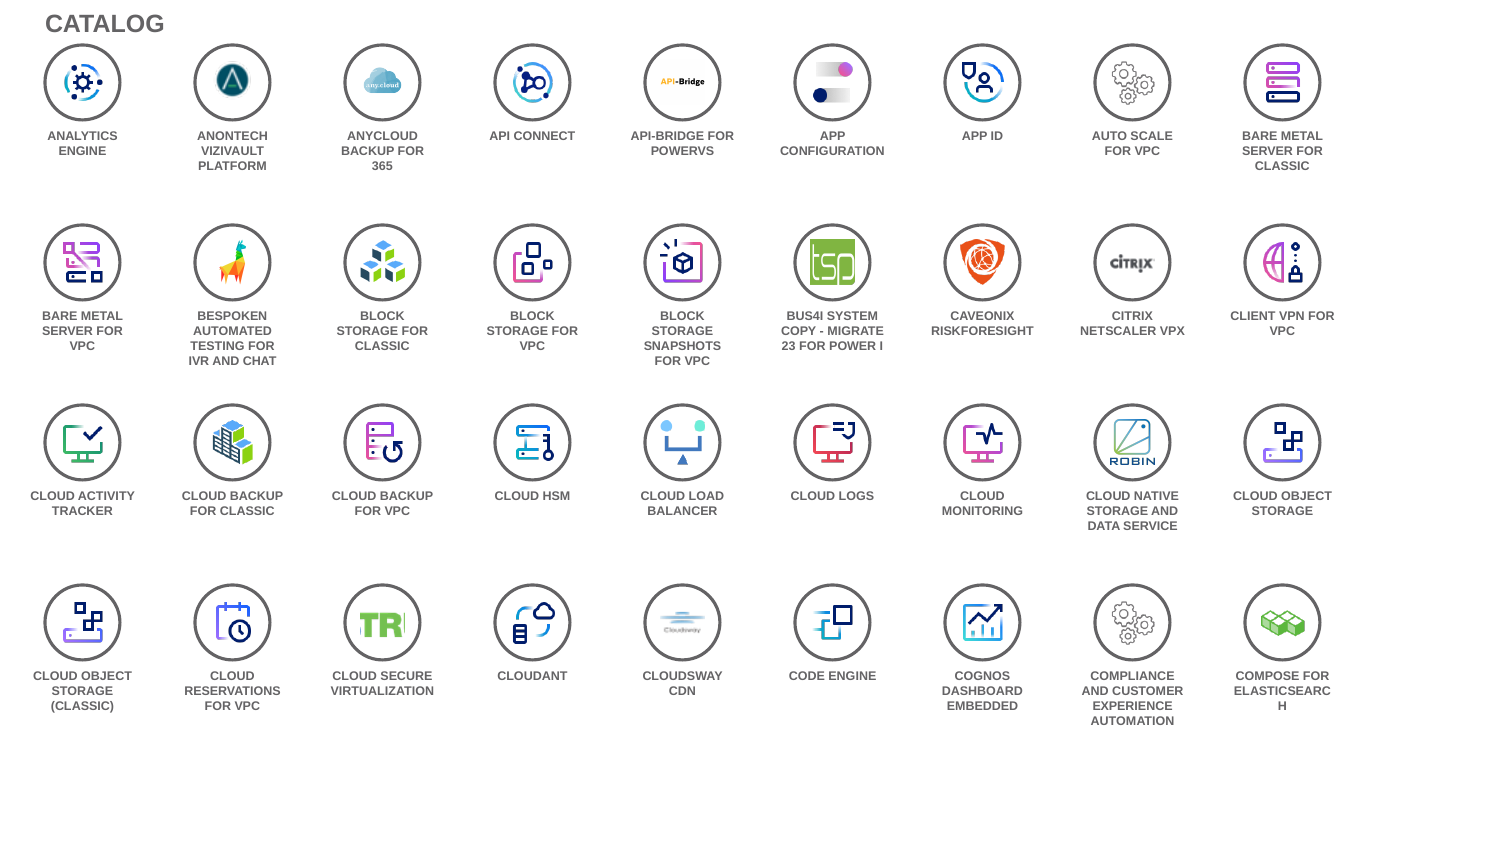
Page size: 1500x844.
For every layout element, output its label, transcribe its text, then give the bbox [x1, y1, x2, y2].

text_box [809, 292, 856, 300]
text_box [194, 224, 270, 290]
text_box BLOCK STORAGE FOR VPC [479, 307, 585, 353]
picture [209, 239, 256, 286]
text_box CLOUD SECURE VIRTUALIZATION [329, 667, 435, 698]
text_box COGNOS DASHBOARD EMBEDDED [929, 667, 1035, 713]
picture [1259, 599, 1306, 646]
picture [1109, 419, 1156, 466]
text_box [344, 224, 420, 290]
text_box [209, 292, 256, 300]
picture [359, 419, 406, 466]
text_box [944, 44, 1020, 110]
text_box [644, 584, 720, 650]
text_box [1094, 224, 1170, 290]
text_box [359, 652, 406, 660]
picture [1109, 599, 1156, 646]
picture [509, 239, 556, 286]
text_box CLOUD LOGS [779, 487, 885, 503]
text_box [1244, 44, 1320, 110]
text_box [1094, 404, 1170, 480]
text_box [809, 112, 856, 120]
text_box [659, 652, 706, 660]
text_box [209, 112, 256, 120]
text_box [794, 224, 870, 290]
text_box [344, 584, 420, 650]
picture [509, 59, 556, 106]
text_box CATALOG [44, 7, 1170, 38]
text_box [659, 292, 706, 300]
picture [959, 599, 1006, 646]
text_box [209, 652, 256, 660]
picture [809, 599, 856, 646]
text_box [509, 652, 556, 660]
text_box [59, 292, 106, 300]
text_box CLOUD RESERVATIONS FOR VPC [179, 667, 285, 713]
picture [959, 239, 1006, 286]
text_box BUS4I SYSTEM COPY - MIGRATE 23 FOR POWER I [779, 307, 885, 353]
picture [209, 599, 256, 646]
picture [659, 419, 706, 466]
text_box [1259, 652, 1306, 660]
text_box [1094, 44, 1170, 110]
text_box CITRIX NETSCALER VPX [1079, 307, 1185, 338]
picture [359, 239, 406, 286]
text_box [59, 112, 106, 120]
text_box AUTO SCALE FOR VPC [1079, 127, 1185, 158]
picture [59, 59, 106, 106]
text_box [509, 112, 556, 120]
text_box [959, 112, 1006, 120]
text_box [1244, 584, 1320, 650]
text_box ANYCLOUD BACKUP FOR 365 [329, 127, 435, 173]
text_box [359, 112, 406, 120]
text_box [344, 404, 420, 480]
text_box CLOUD BACKUP FOR VPC [329, 487, 435, 518]
text_box CODE ENGINE [779, 667, 885, 683]
picture [509, 599, 556, 646]
text_box [494, 404, 570, 480]
text_box [1244, 224, 1320, 290]
picture [809, 59, 856, 106]
picture [59, 239, 106, 286]
text_box BLOCK STORAGE SNAPSHOTS FOR VPC [629, 307, 735, 368]
text_box [494, 224, 570, 290]
text_box [509, 292, 556, 300]
text_box CAVEONIX RISKFORESIGHT [929, 307, 1035, 338]
text_box [494, 44, 570, 110]
text_box ANONTECH VIZIVAULT PLATFORM [179, 127, 285, 173]
picture [659, 239, 706, 286]
text_box [1094, 584, 1170, 650]
picture [59, 419, 106, 466]
text_box CLOUD HSM [479, 487, 585, 503]
picture [809, 239, 856, 286]
picture [509, 419, 556, 466]
text_box [959, 652, 1006, 660]
text_box APP CONFIGURATION [779, 127, 885, 158]
picture [209, 419, 256, 466]
text_box [194, 404, 270, 480]
text_box [644, 224, 720, 290]
picture [1109, 239, 1156, 286]
picture [359, 599, 406, 646]
text_box BLOCK STORAGE FOR CLASSIC [329, 307, 435, 353]
text_box COMPOSE FOR ELASTICSEARCH [1229, 667, 1335, 713]
picture [809, 419, 856, 466]
text_box CLOUD LOAD BALANCER [629, 487, 735, 518]
picture [59, 599, 106, 646]
text_box CLOUD BACKUP FOR CLASSIC [179, 487, 285, 518]
text_box CLOUD MONITORING [929, 487, 1035, 518]
text_box CLOUD OBJECT STORAGE [1229, 487, 1335, 518]
picture [1259, 239, 1306, 286]
text_box [794, 584, 870, 650]
text_box [44, 404, 120, 480]
text_box [1259, 292, 1306, 300]
text_box [944, 404, 1020, 480]
picture [1109, 59, 1156, 106]
picture [959, 419, 1006, 466]
text_box [359, 292, 406, 300]
text_box [1109, 292, 1156, 300]
text_box COMPLIANCE AND CUSTOMER EXPERIENCE AUTOMATION [1079, 667, 1185, 728]
text_box [344, 44, 420, 110]
picture [1259, 419, 1306, 466]
text_box ANALYTICS ENGINE [29, 127, 135, 158]
picture [659, 599, 706, 646]
text_box [944, 584, 1020, 650]
picture [659, 59, 706, 106]
text_box [494, 584, 570, 650]
text_box CLOUD ACTIVITY TRACKER [29, 487, 135, 518]
text_box API CONNECT [479, 127, 585, 143]
picture [959, 59, 1006, 106]
picture [209, 59, 256, 106]
text_box CLIENT VPN FOR VPC [1229, 307, 1335, 338]
text_box [1109, 112, 1156, 120]
text_box [59, 652, 106, 660]
text_box [1109, 652, 1156, 660]
text_box CLOUDSWAY CDN [629, 667, 735, 698]
text_box CLOUD OBJECT STORAGE (CLASSIC) [29, 667, 135, 713]
text_box [659, 112, 706, 120]
text_box BESPOKEN AUTOMATED TESTING FOR IVR AND CHAT [179, 307, 285, 368]
text_box [1244, 404, 1320, 480]
text_box [794, 44, 870, 110]
text_box CLOUDANT [479, 667, 585, 683]
text_box APP ID [929, 127, 1035, 143]
text_box [644, 44, 720, 110]
text_box [1259, 112, 1306, 120]
text_box [44, 584, 120, 650]
picture [1259, 59, 1306, 106]
text_box BARE METAL SERVER FOR CLASSIC [1229, 127, 1335, 173]
text_box [809, 652, 856, 660]
text_box CLOUD NATIVE STORAGE AND DATA SERVICE [1079, 487, 1185, 533]
text_box [44, 224, 120, 290]
text_box [944, 224, 1020, 290]
text_box API-BRIDGE FOR POWERVS [629, 127, 735, 158]
picture [359, 59, 406, 106]
text_box [194, 44, 270, 110]
text_box [194, 584, 270, 650]
text_box [44, 44, 120, 110]
text_box [794, 404, 870, 480]
text_box [959, 292, 1006, 300]
text_box [644, 404, 720, 480]
text_box BARE METAL SERVER FOR VPC [29, 307, 135, 353]
